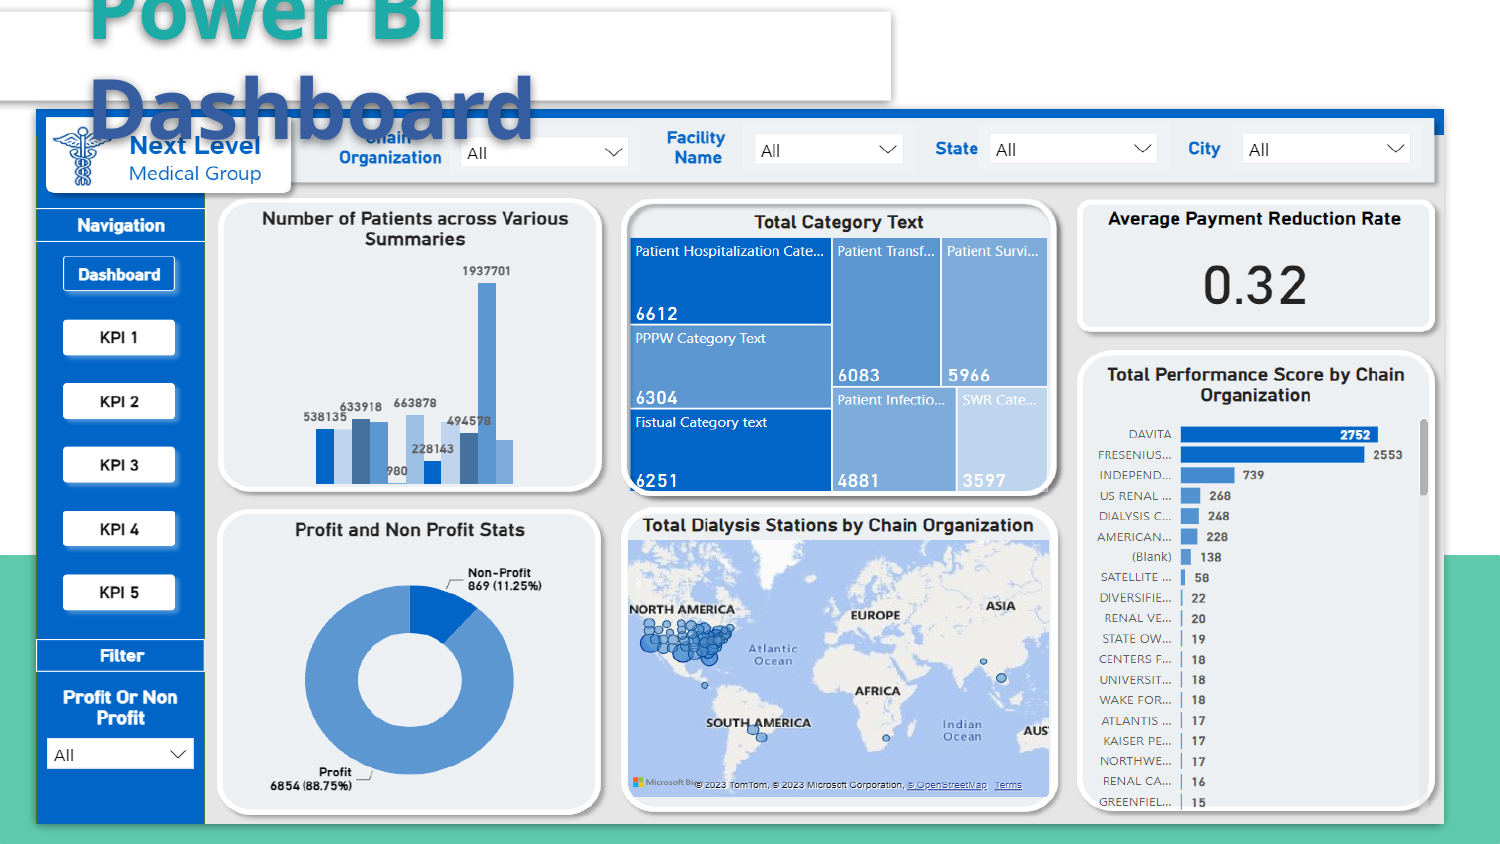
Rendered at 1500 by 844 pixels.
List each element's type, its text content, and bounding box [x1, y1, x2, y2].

picture [36, 109, 1444, 824]
text_box [0, 11, 892, 101]
title Power Bi Dashboard [71, 18, 936, 94]
